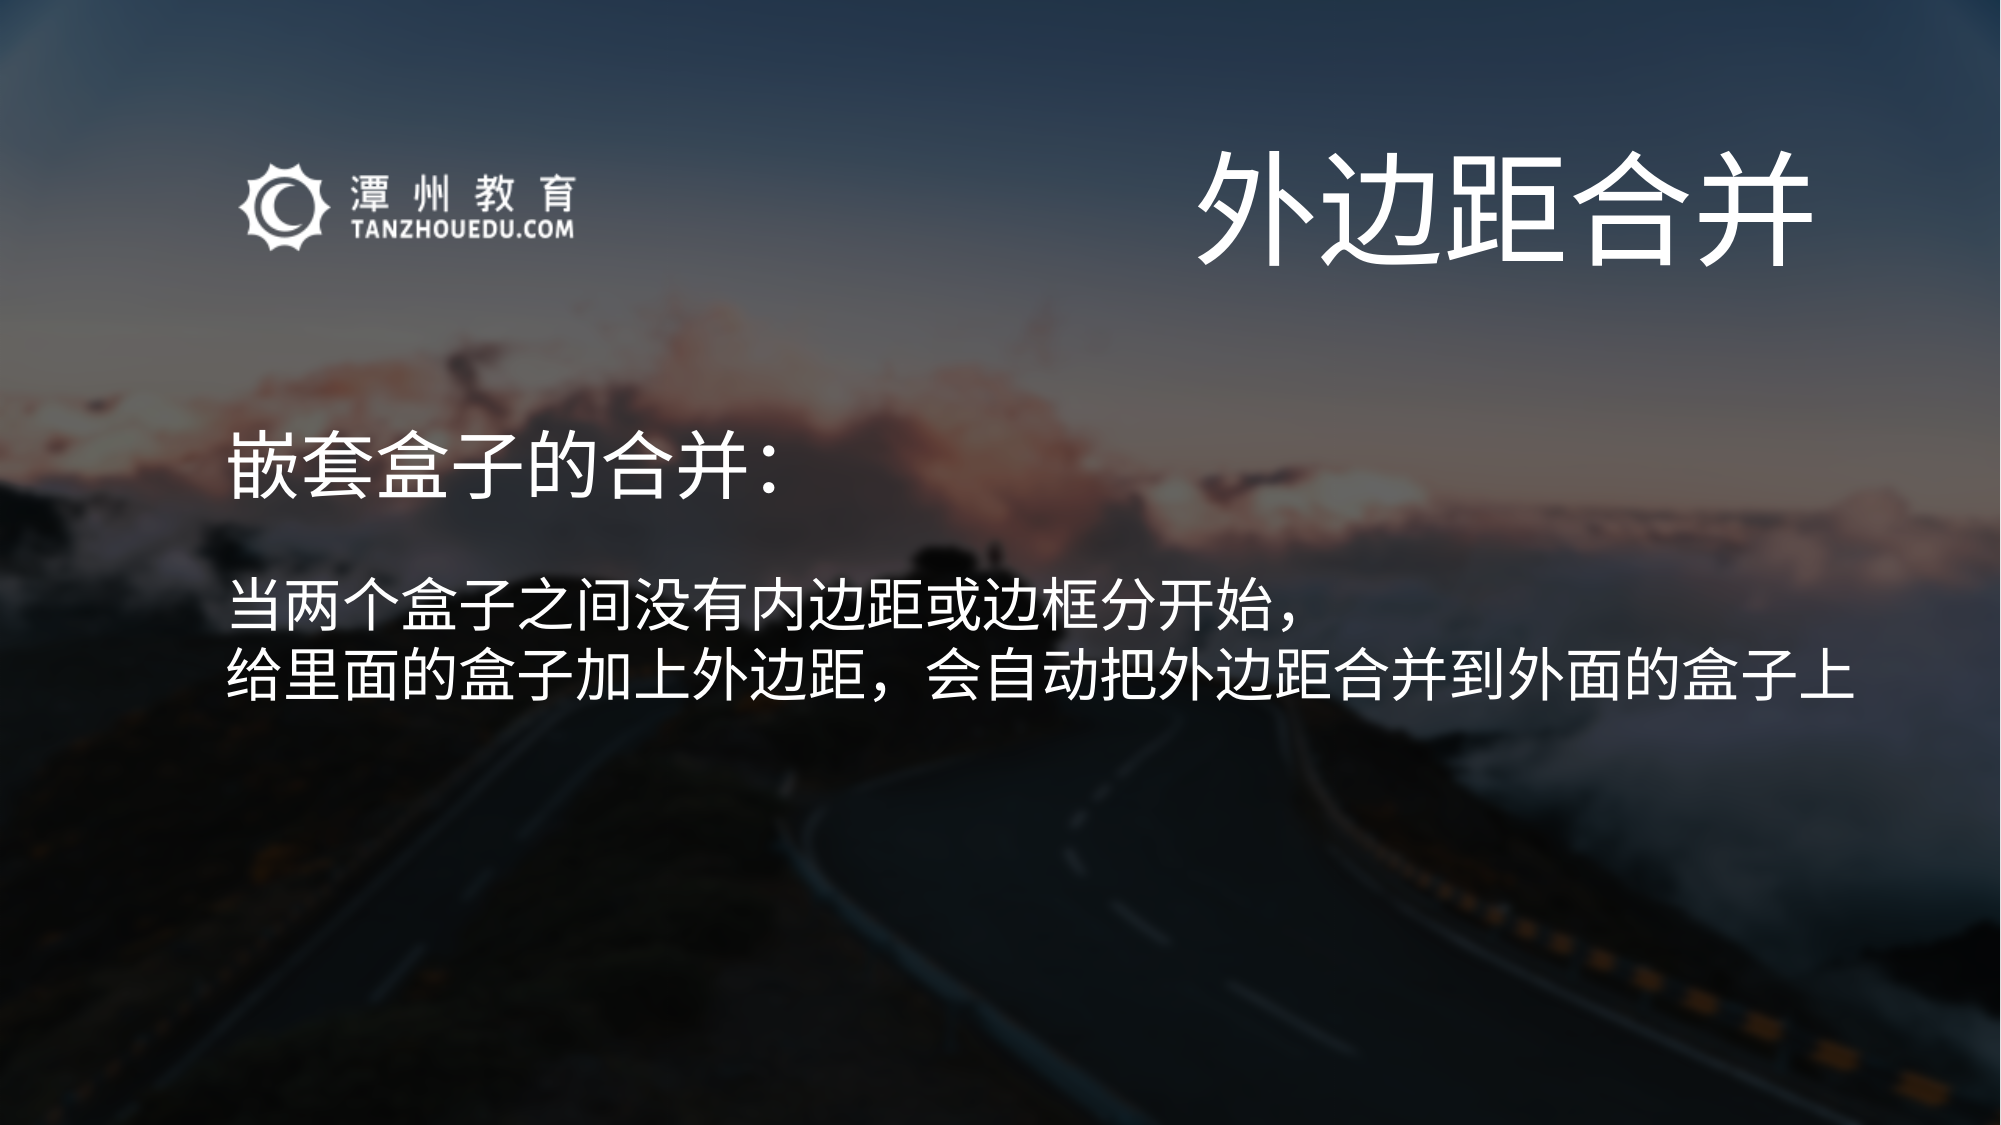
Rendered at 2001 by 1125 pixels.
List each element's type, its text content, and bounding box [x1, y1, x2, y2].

picture [0, 0, 2001, 1125]
text_box 外边距合并 [1178, 123, 1833, 289]
text_box 嵌套盒子的合并： 当两个盒子之间没有内边距或边框分开始， 给里面的盒子加上外边距，会自动把外边距合并到外面的盒子上 [210, 366, 1872, 716]
